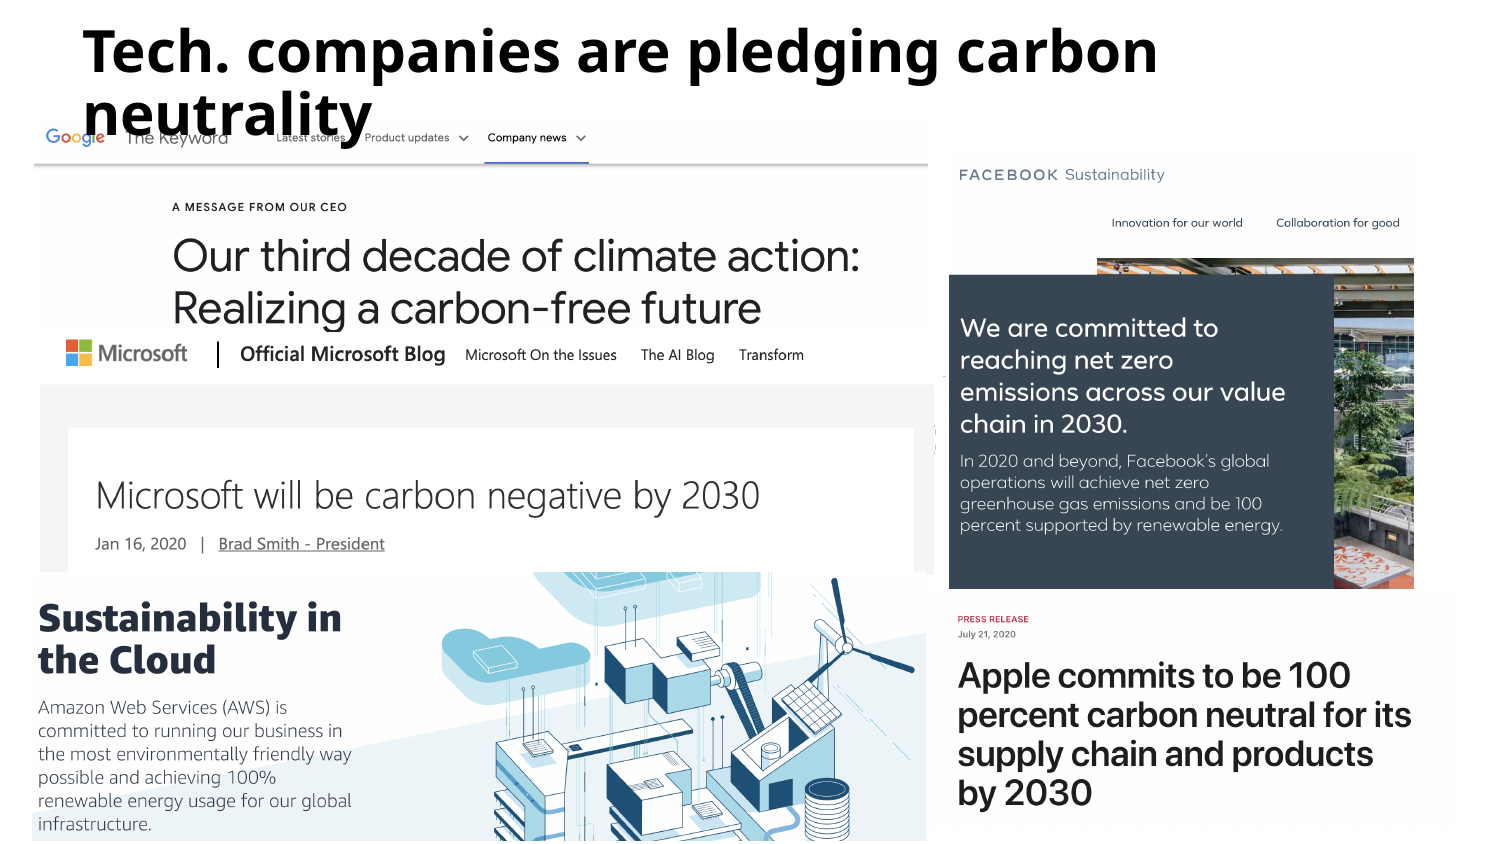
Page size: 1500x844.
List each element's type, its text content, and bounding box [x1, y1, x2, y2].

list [34, 117, 928, 352]
picture [31, 149, 1457, 841]
title Tech. companies are pledging carbon neutrality [70, 3, 1426, 167]
